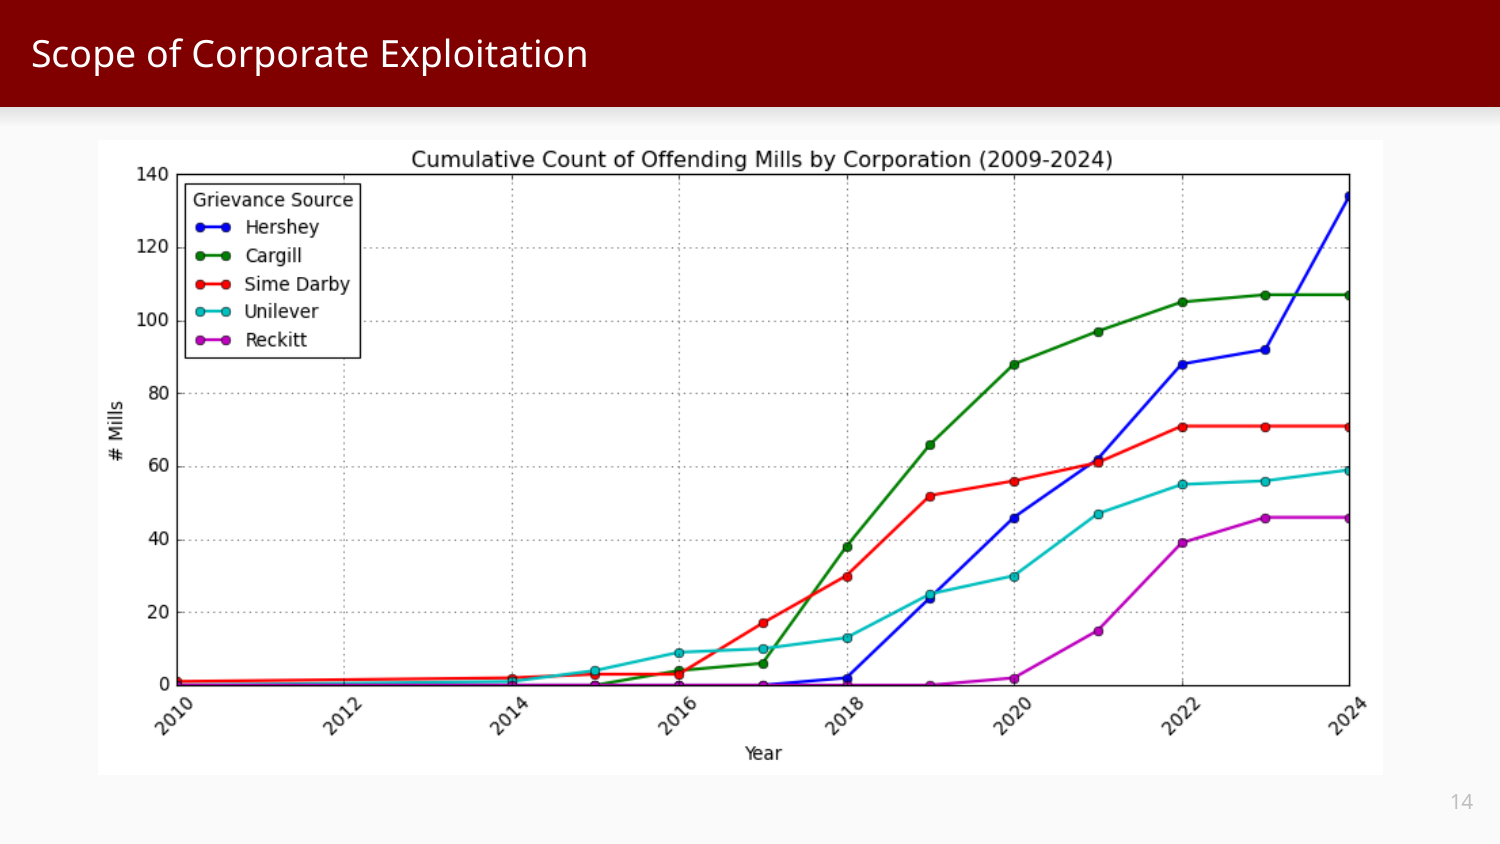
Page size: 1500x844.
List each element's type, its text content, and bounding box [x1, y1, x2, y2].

slide_number ‹#› [1398, 770, 1489, 835]
picture [98, 140, 1384, 775]
title Scope of Corporate Exploitation [16, 2, 1464, 102]
